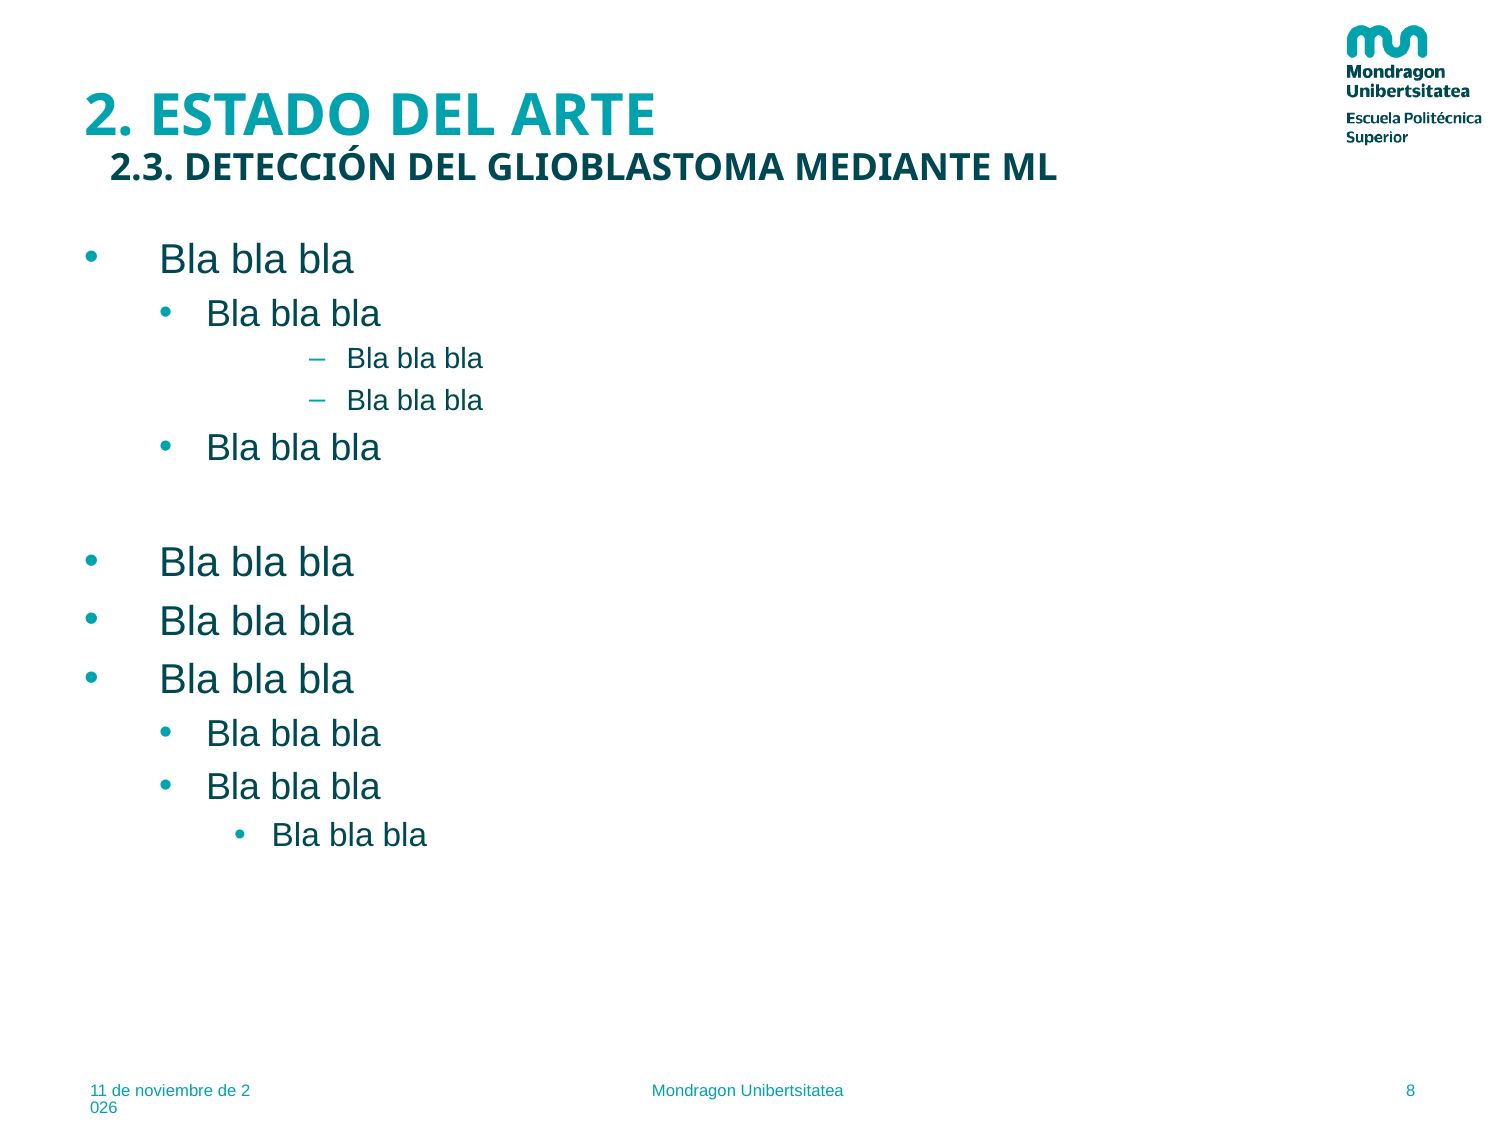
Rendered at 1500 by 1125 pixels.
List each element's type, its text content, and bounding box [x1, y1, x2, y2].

title 2. ESTADO DEL ARTE [69, 77, 1327, 148]
picture [1320, 0, 1500, 170]
footer Mondragon Unibertsitatea [356, 1059, 1140, 1120]
text_box 2.3. DETECCIÓN DEL GLIOBLASTOMA MEDIANTE ML [94, 130, 1353, 201]
list Bla bla bla Bla bla bla Bla bla bla Bla bla bla Bla bla bla Bla bla bla Bla bla bla Bla bla bla Bla bla bla Bla bla bla Bla bla bla [69, 223, 724, 1019]
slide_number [75, 1059, 269, 1120]
slide_number 8 [1238, 1059, 1431, 1120]
